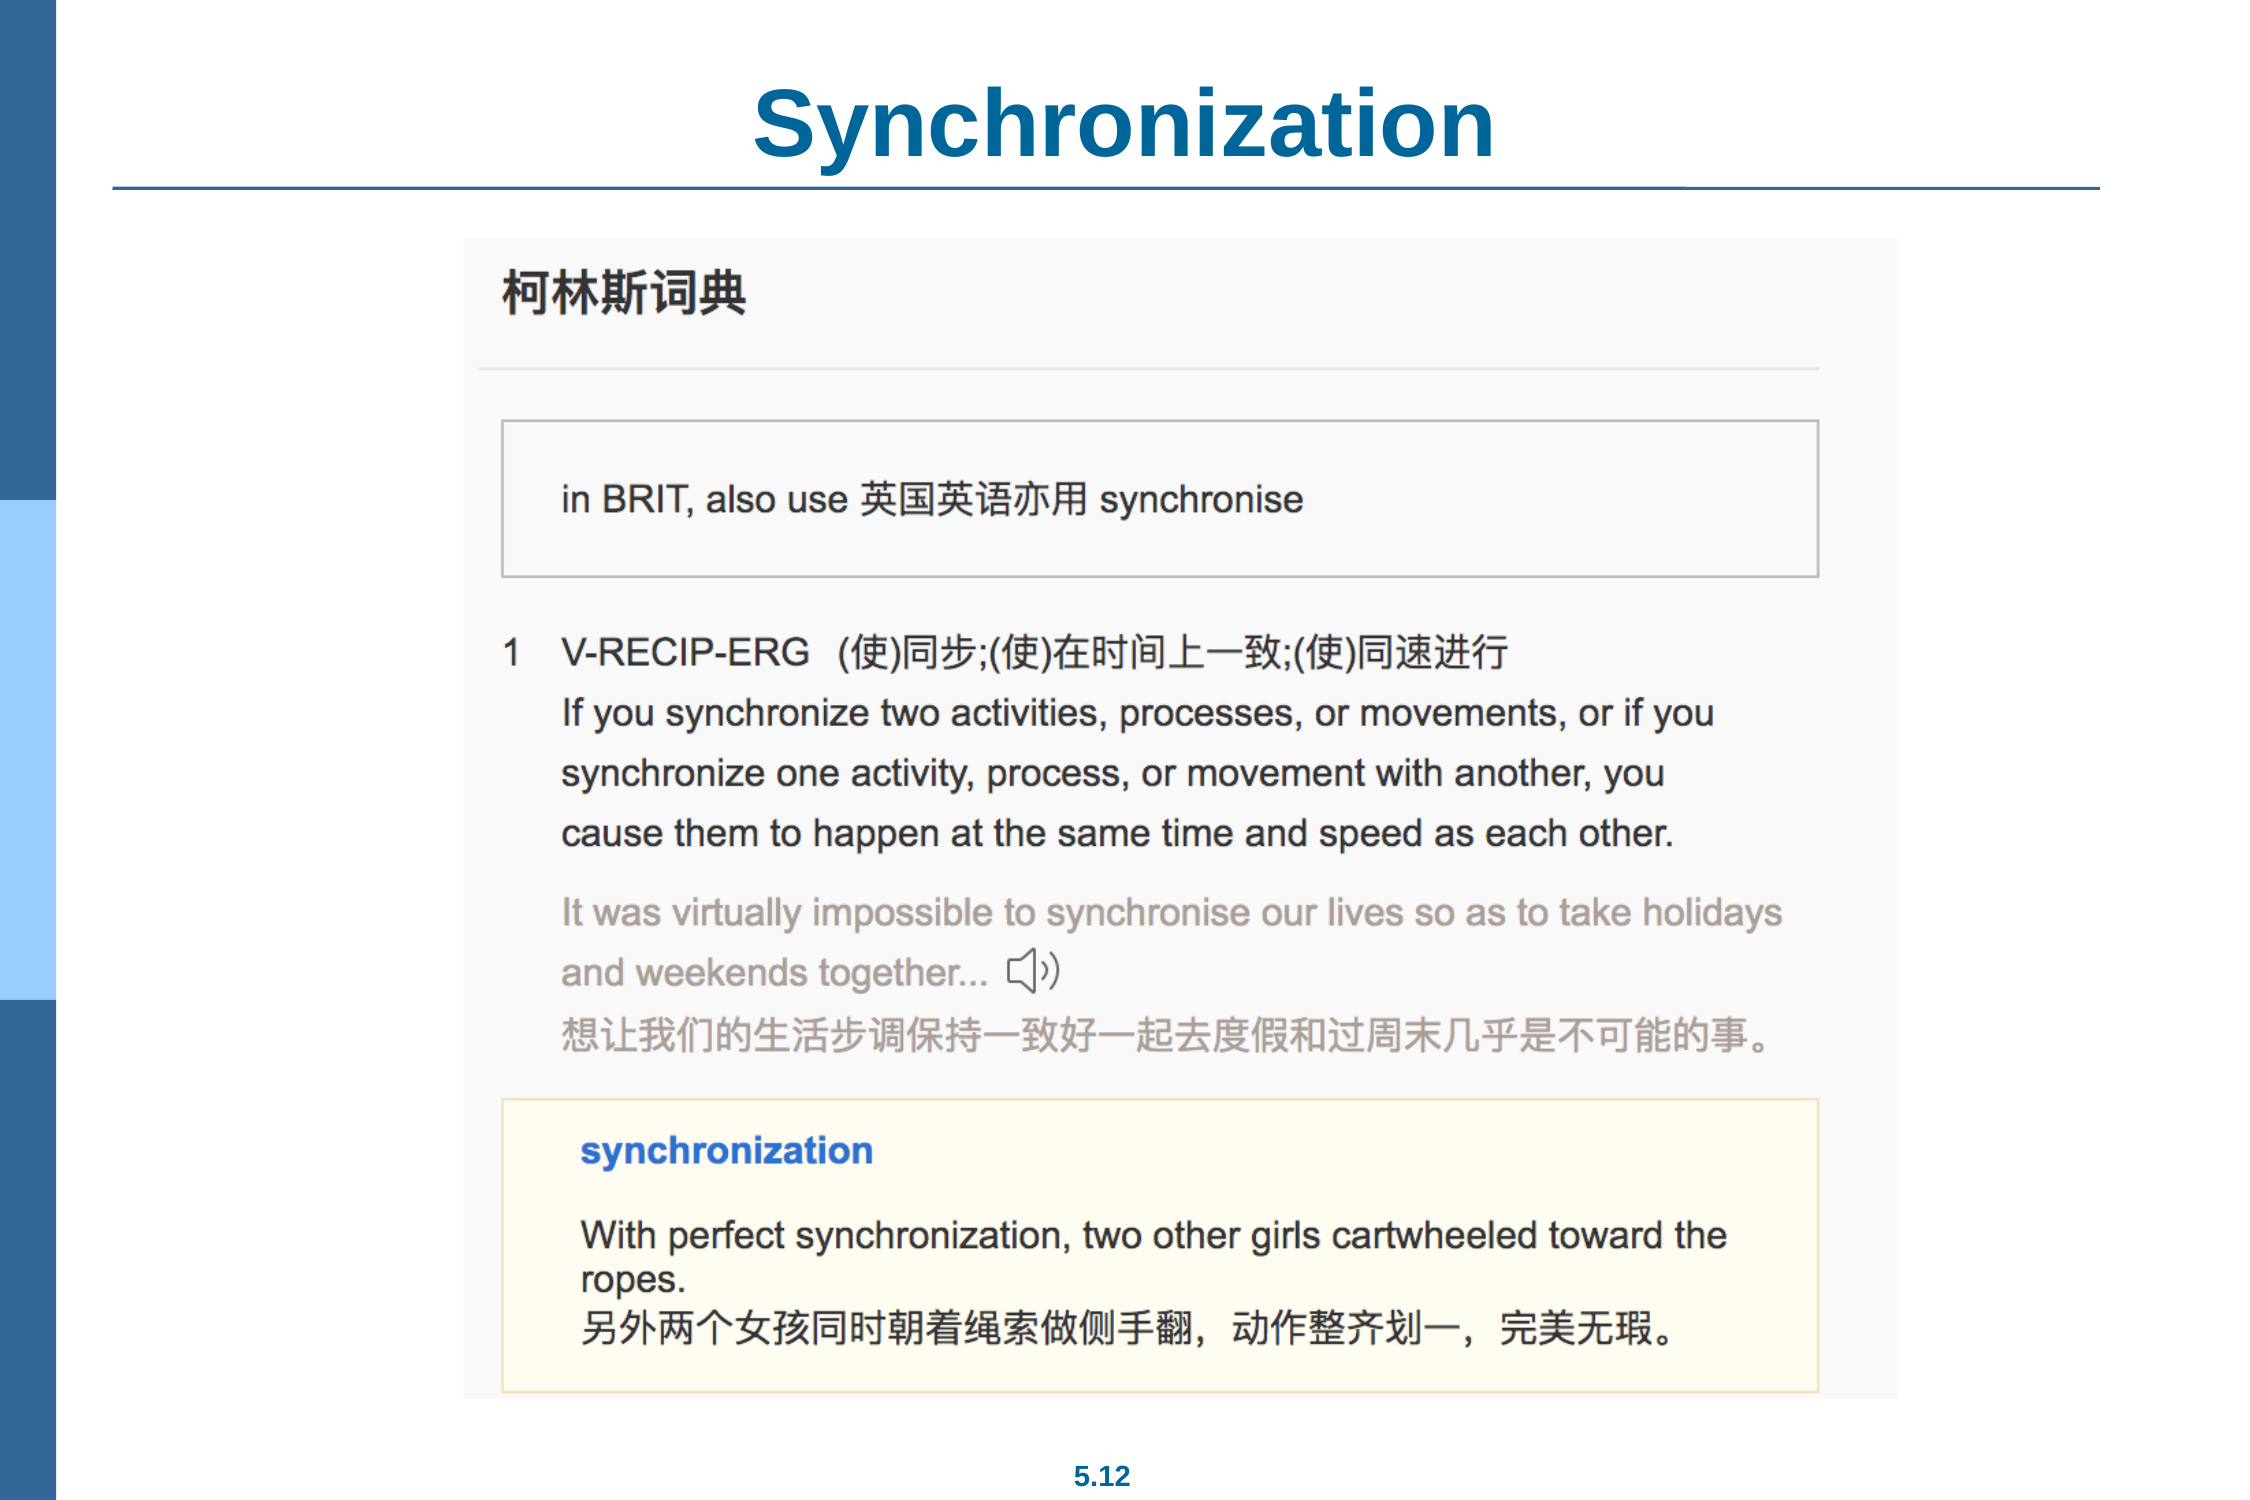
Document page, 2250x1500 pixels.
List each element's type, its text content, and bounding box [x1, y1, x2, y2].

title Synchronization [112, 60, 2138, 187]
picture [462, 239, 1900, 1400]
